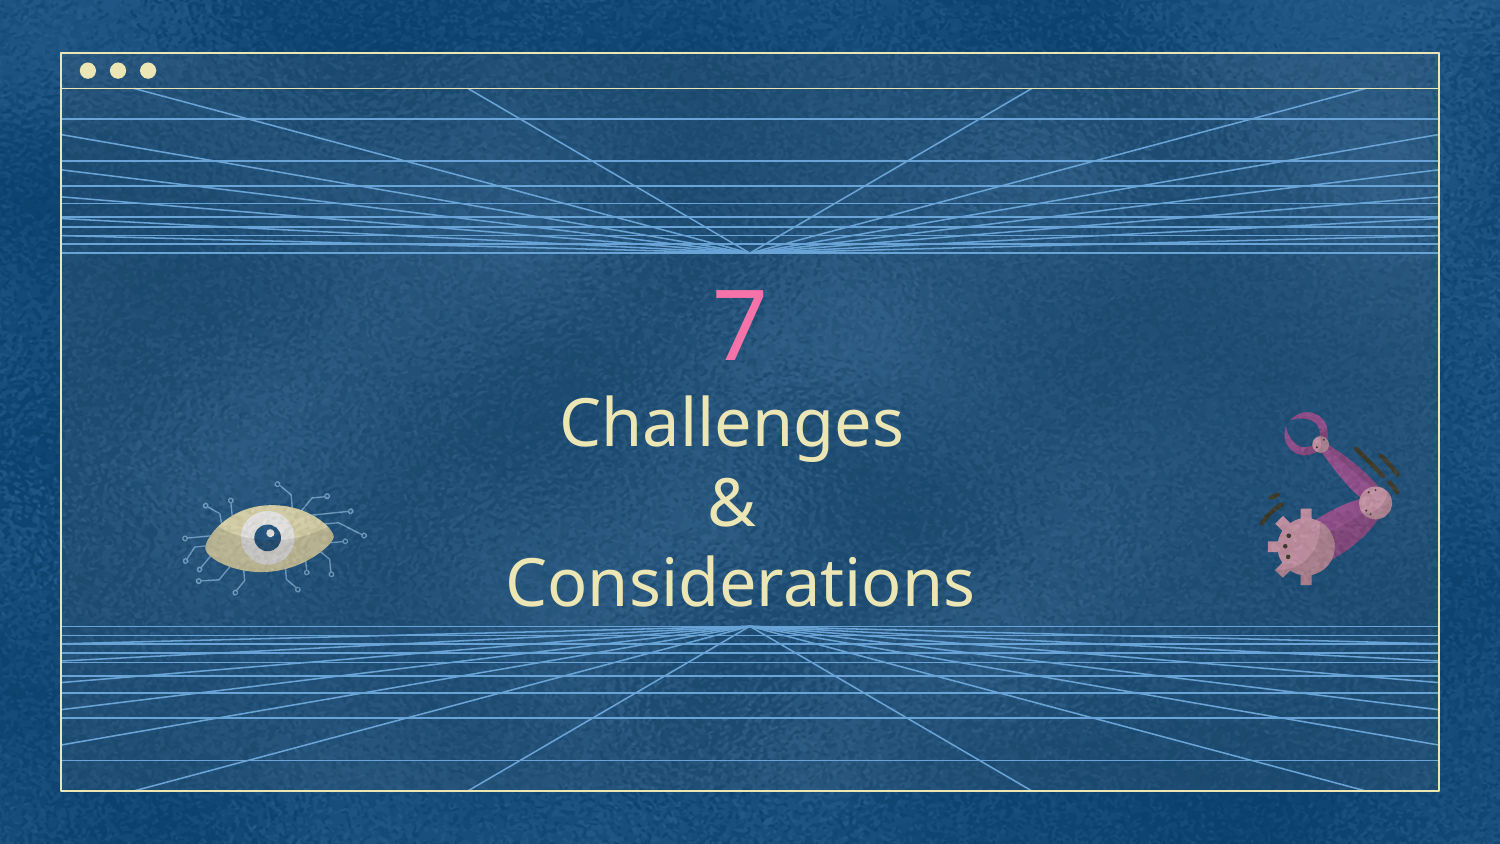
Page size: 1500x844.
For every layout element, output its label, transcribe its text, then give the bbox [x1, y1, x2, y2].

title 7 Challenges & Considerations [54, 189, 1427, 693]
